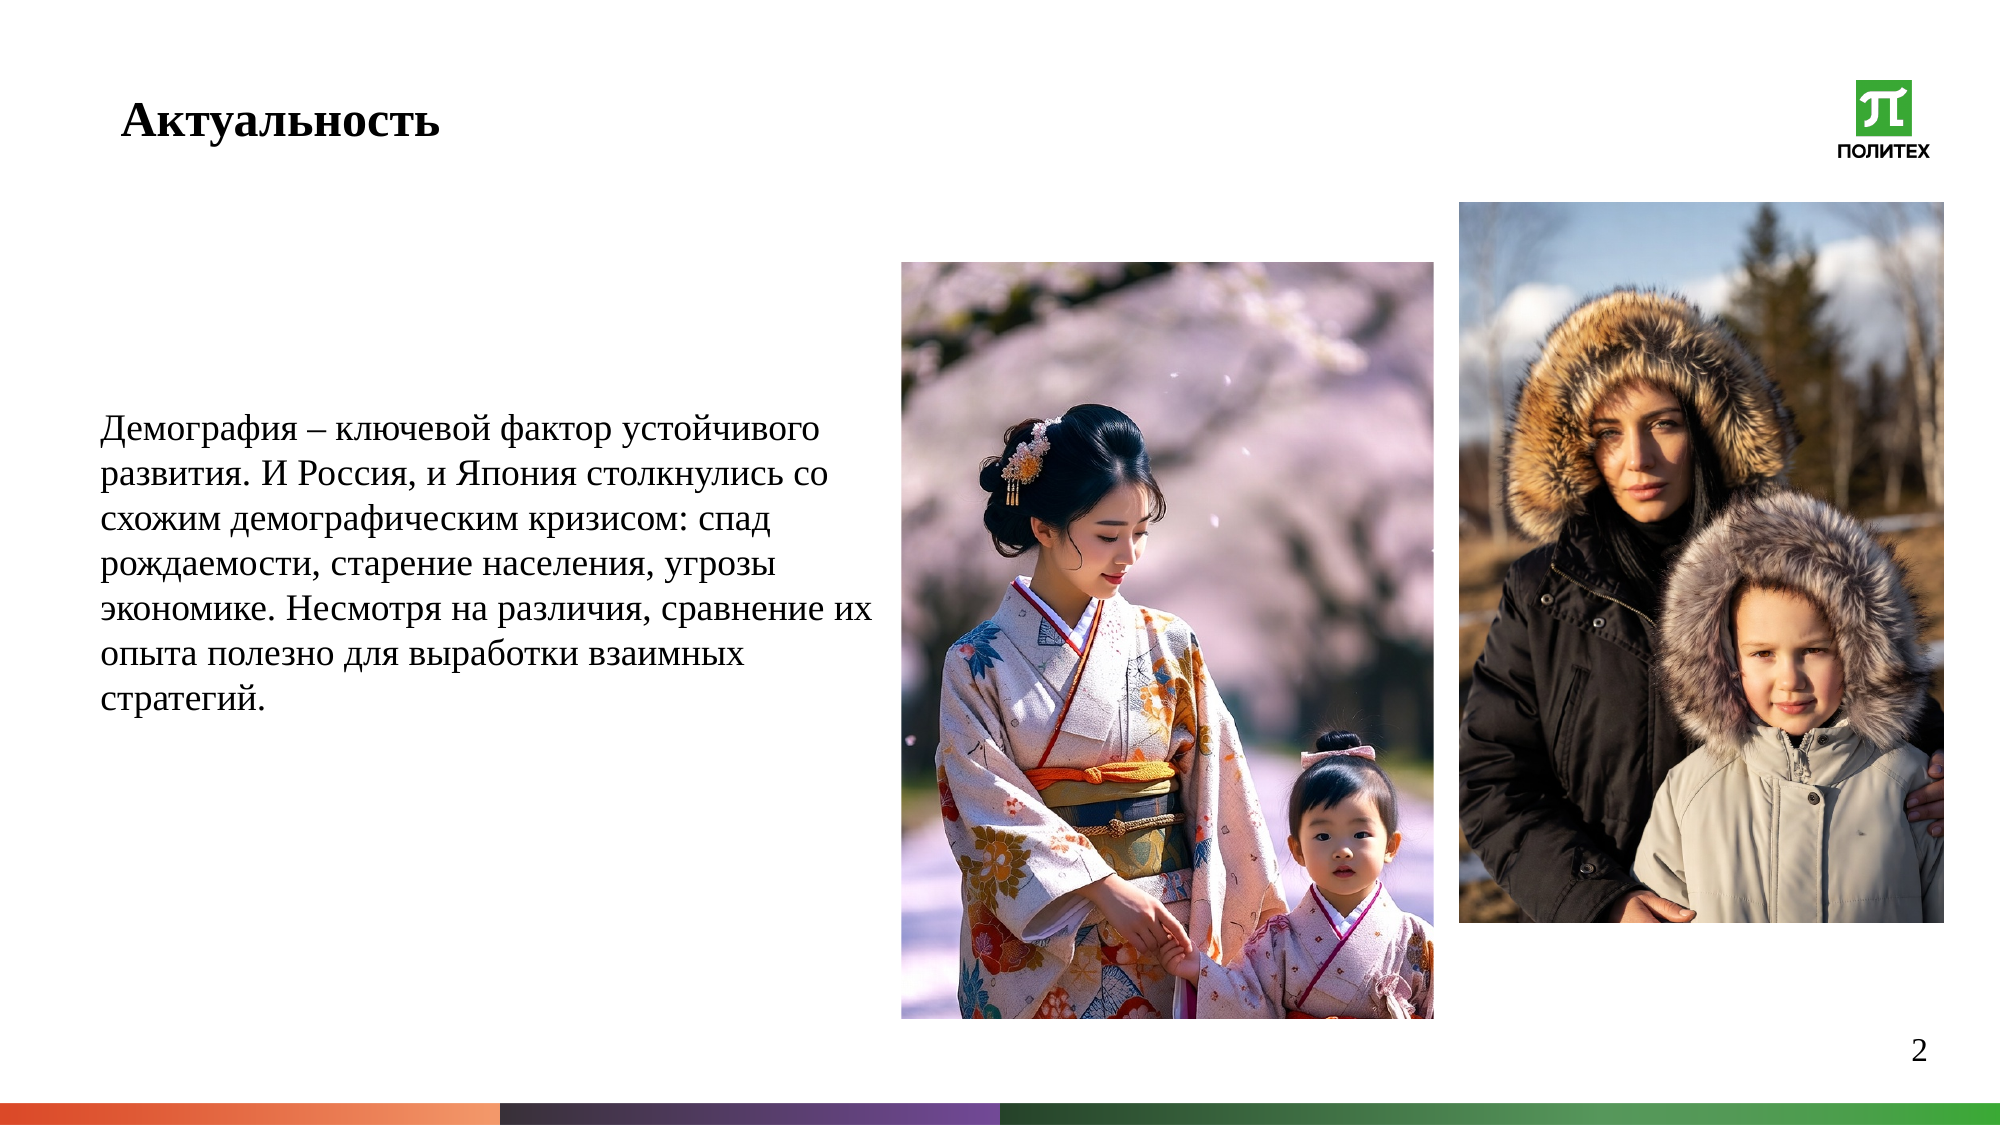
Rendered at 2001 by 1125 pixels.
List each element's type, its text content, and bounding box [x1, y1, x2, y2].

picture [1838, 80, 1930, 158]
title Актуальность [105, 85, 1588, 185]
slide_number 2 [1493, 1018, 1944, 1079]
picture [901, 262, 1434, 1019]
picture [1459, 202, 1944, 923]
text_box Демография – ключевой фактор устойчивого развития. И Россия, и Япония столкнулись со схожим демографическим кризисом: спад рождаемости, старение населения, угрозы экономике. Несмотря на различия, сравнение их опыта полезно для выработки взаимных стратегий. [85, 395, 896, 726]
picture [0, 1103, 2000, 1125]
